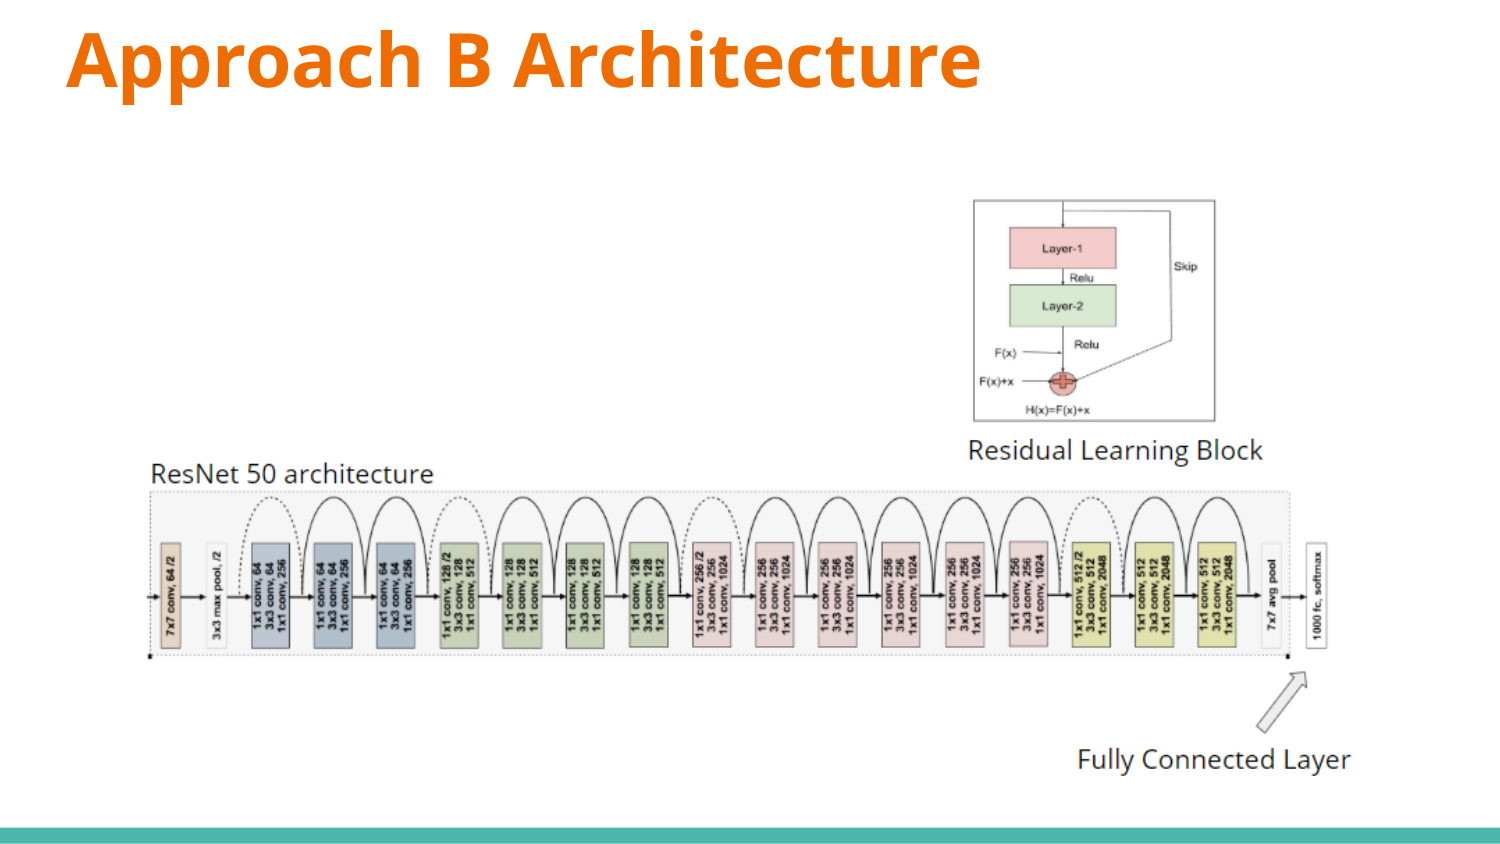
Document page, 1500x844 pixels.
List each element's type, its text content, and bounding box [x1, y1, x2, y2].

title Approach B Architecture [51, 0, 1035, 114]
picture [129, 127, 1388, 808]
